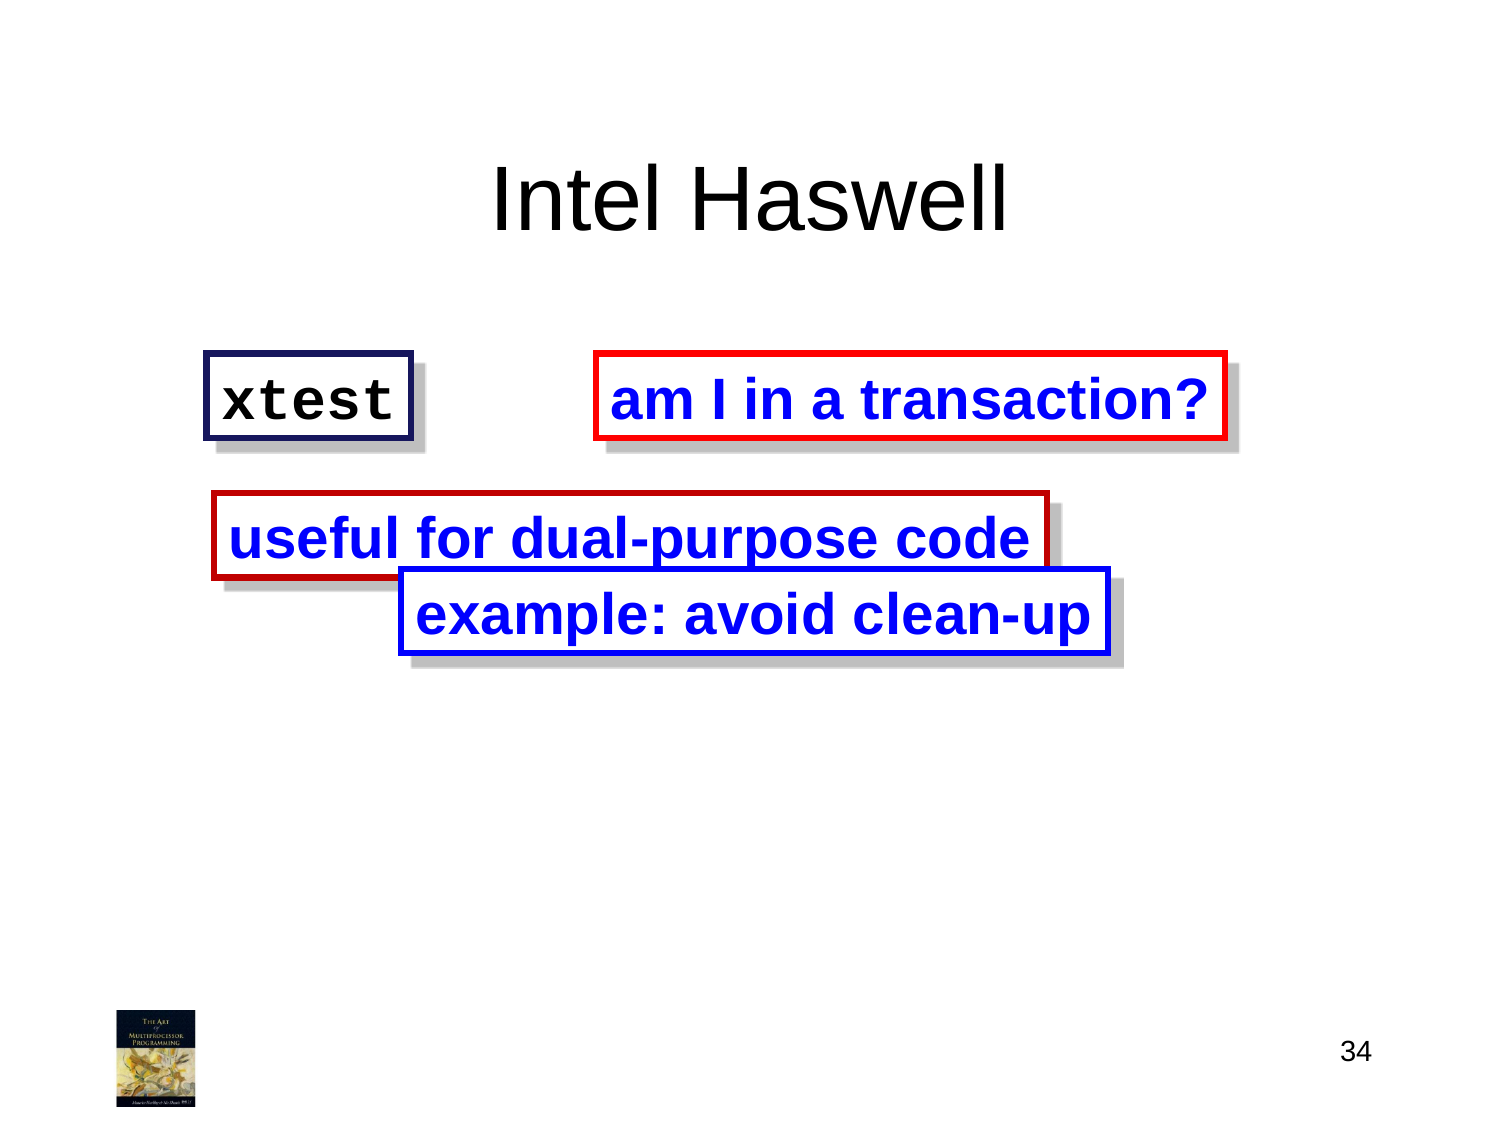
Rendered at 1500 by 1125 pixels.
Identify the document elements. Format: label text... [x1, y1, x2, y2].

title Intel Haswell [112, 99, 1388, 288]
slide_number 34 [1074, 1024, 1388, 1101]
picture [107, 1010, 204, 1107]
text_box xtest [206, 353, 412, 439]
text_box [208, 492, 1113, 655]
text_box am I in a transaction? [595, 353, 1226, 439]
